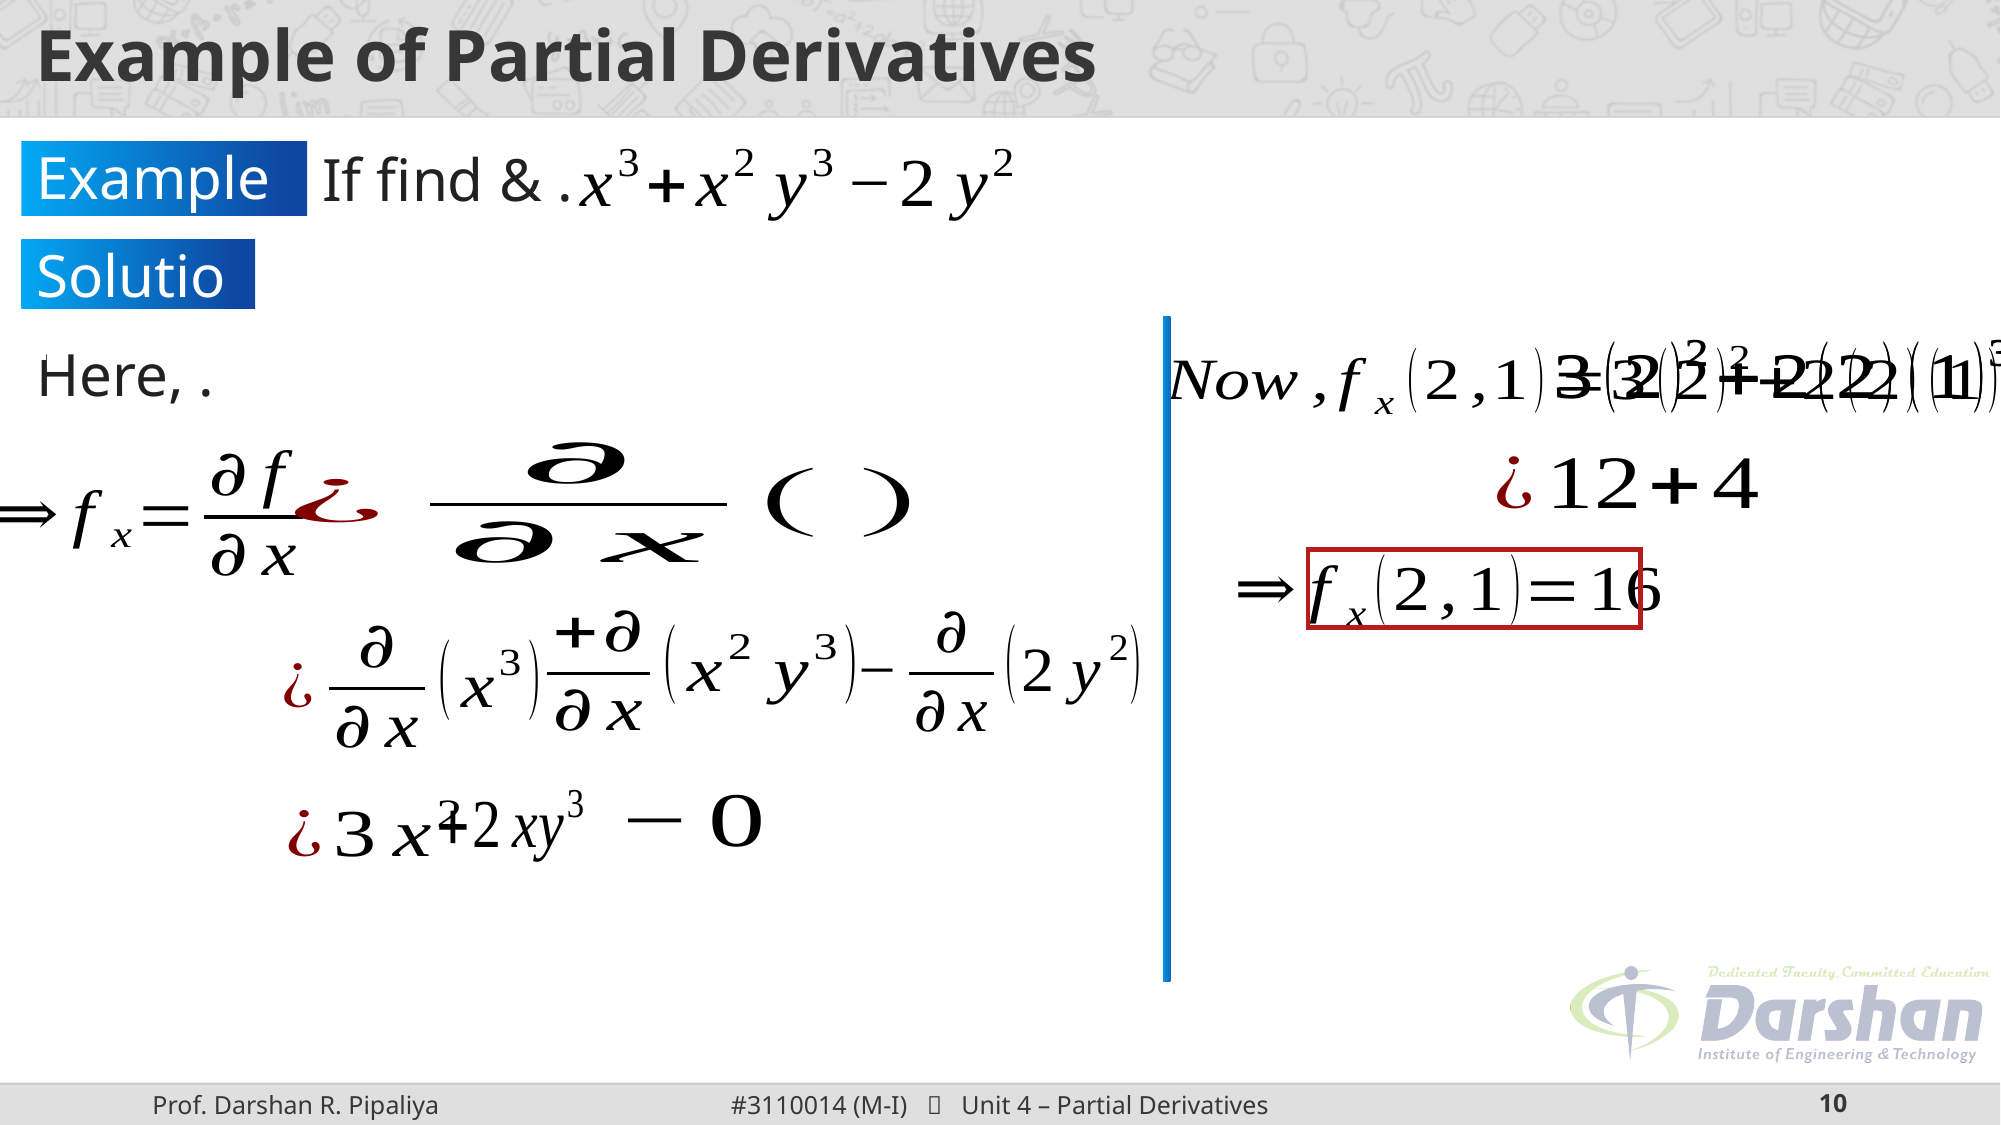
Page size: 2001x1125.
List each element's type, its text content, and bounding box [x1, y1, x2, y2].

text_box Solution: [21, 239, 256, 309]
text_box [1307, 548, 1641, 628]
text_box [1163, 316, 1171, 982]
text_box [1570, 966, 1990, 1063]
list Example 3: [21, 141, 308, 216]
title Example of Partial Derivatives [0, 0, 2000, 117]
